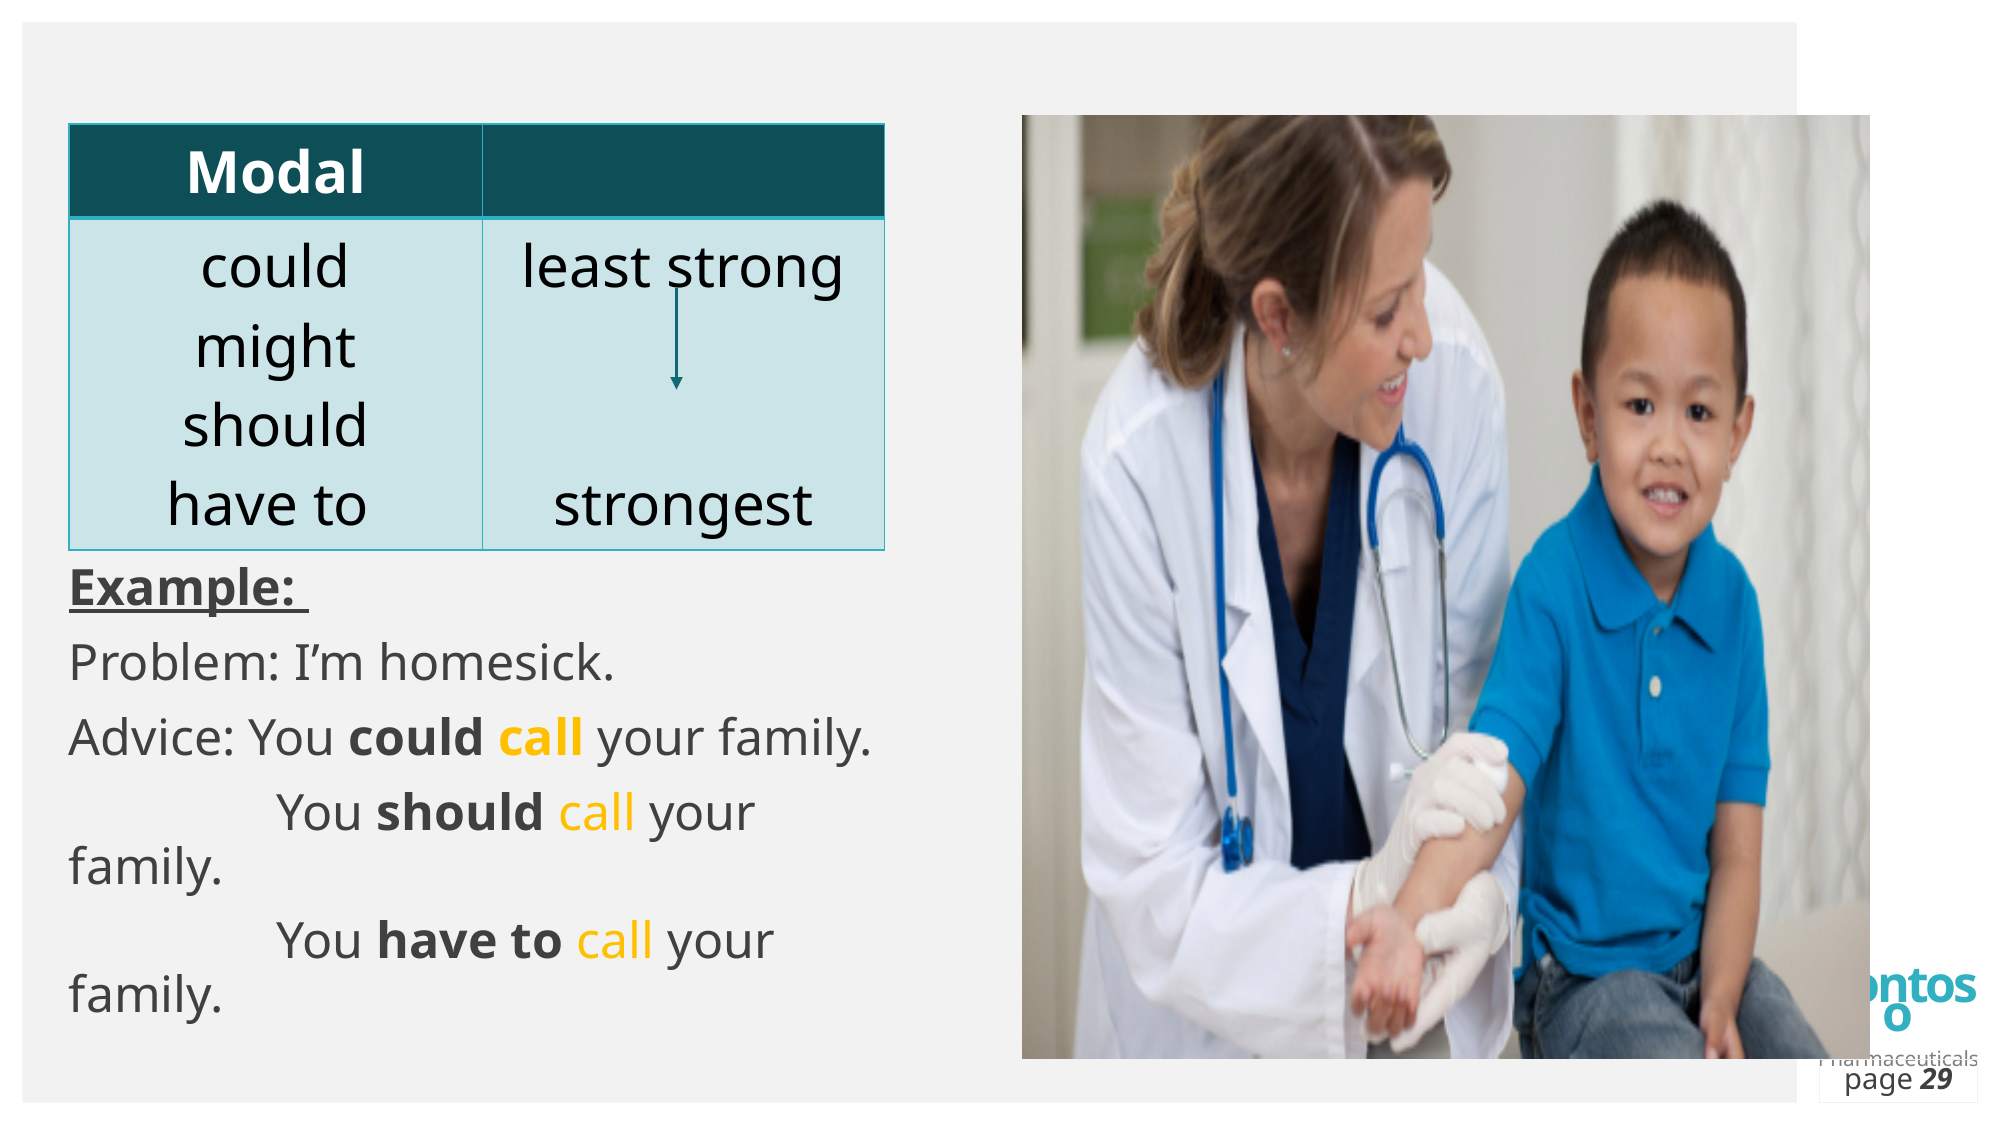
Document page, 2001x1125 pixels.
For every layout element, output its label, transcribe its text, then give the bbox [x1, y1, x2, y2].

table_cell least strong strongest [483, 220, 884, 549]
slide_number page 29 [1819, 1059, 1978, 1103]
list Example: Problem: I’m homesick. Advice: You could call your family. You should call your family. You have to call your family. [68, 562, 885, 1025]
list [1022, 115, 1870, 1060]
table_cell could might should have to [70, 220, 482, 549]
table_header Modal [70, 125, 482, 216]
table_header [483, 125, 884, 216]
